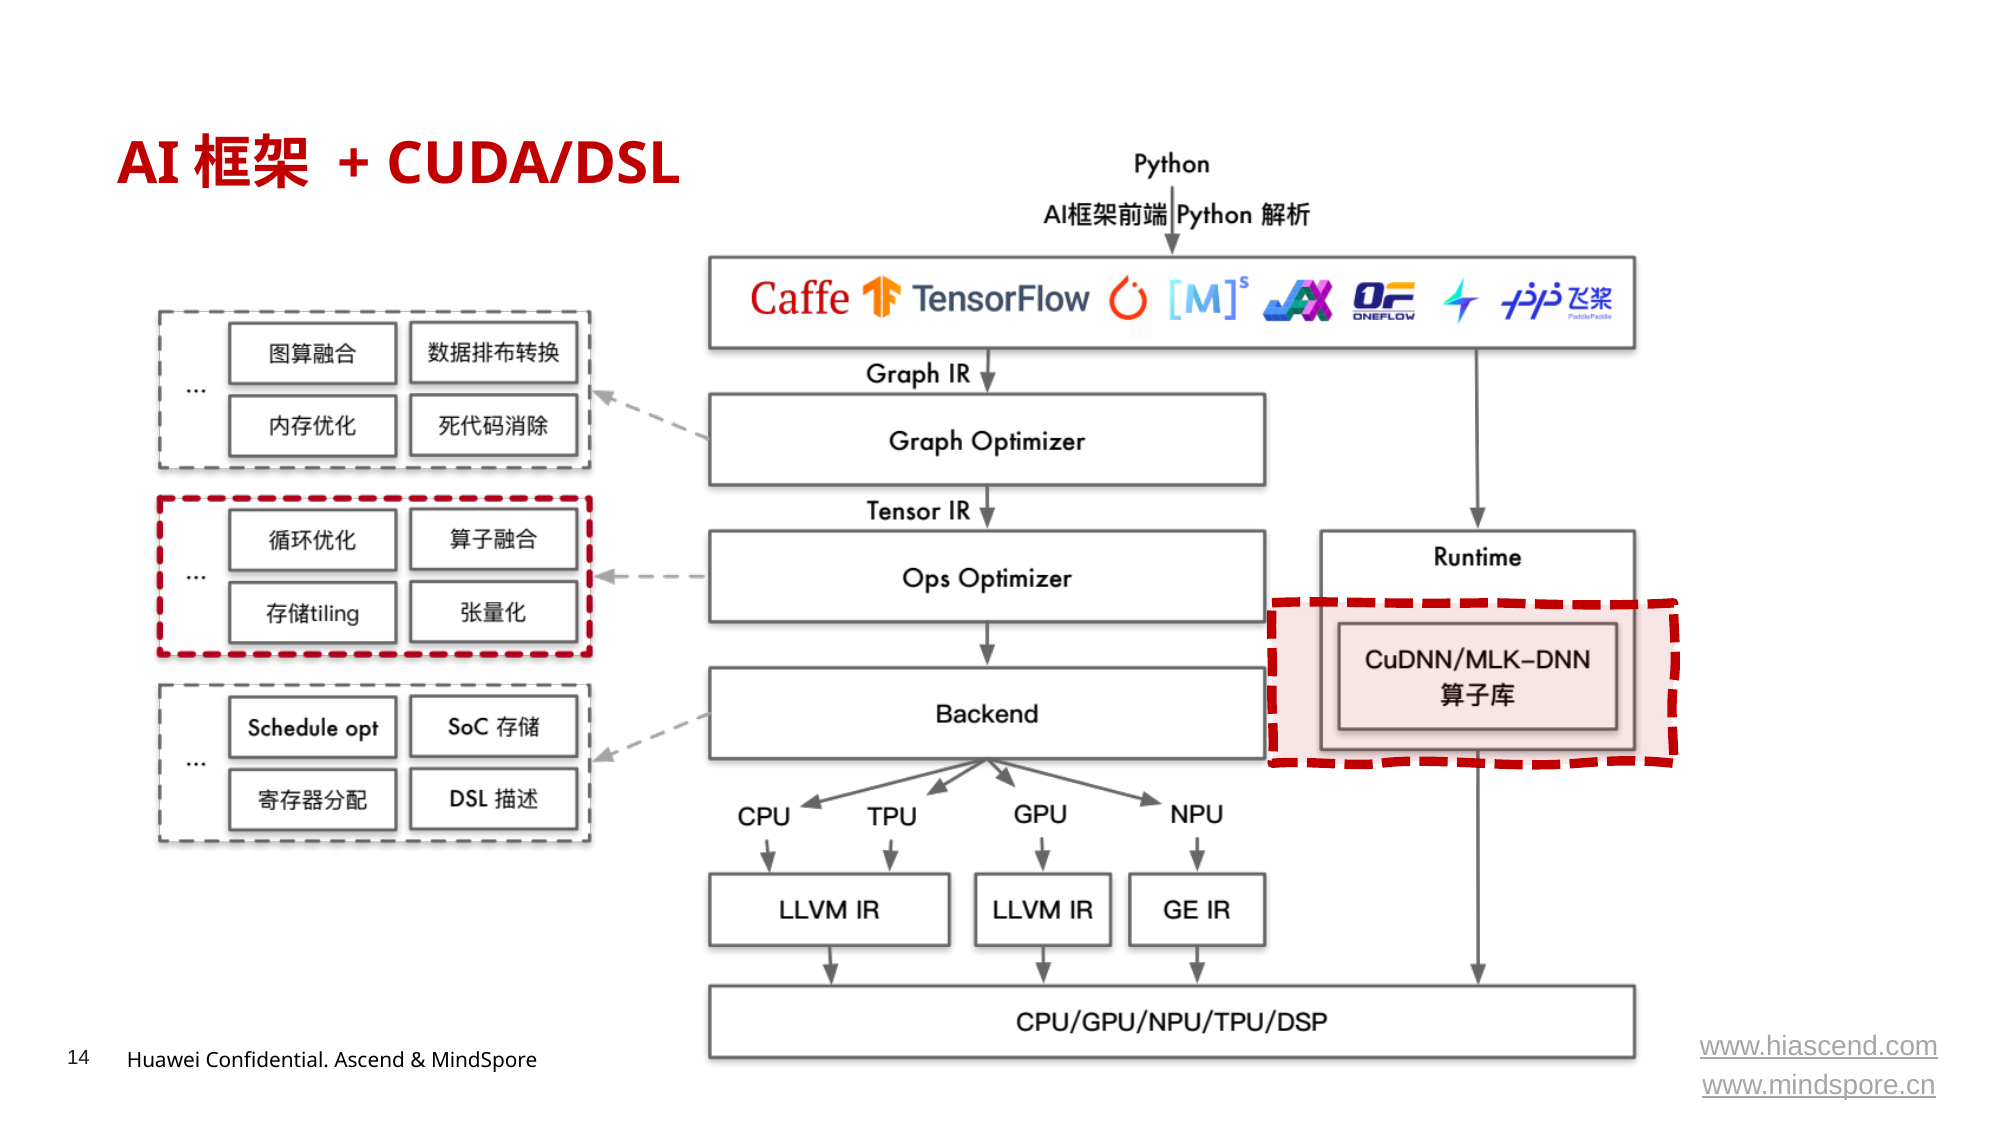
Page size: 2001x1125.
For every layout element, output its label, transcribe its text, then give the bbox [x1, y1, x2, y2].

picture [149, 136, 1642, 1069]
text_box [1646, 602, 1676, 764]
title AI框架 + CUDA/DSL [102, 111, 1901, 209]
